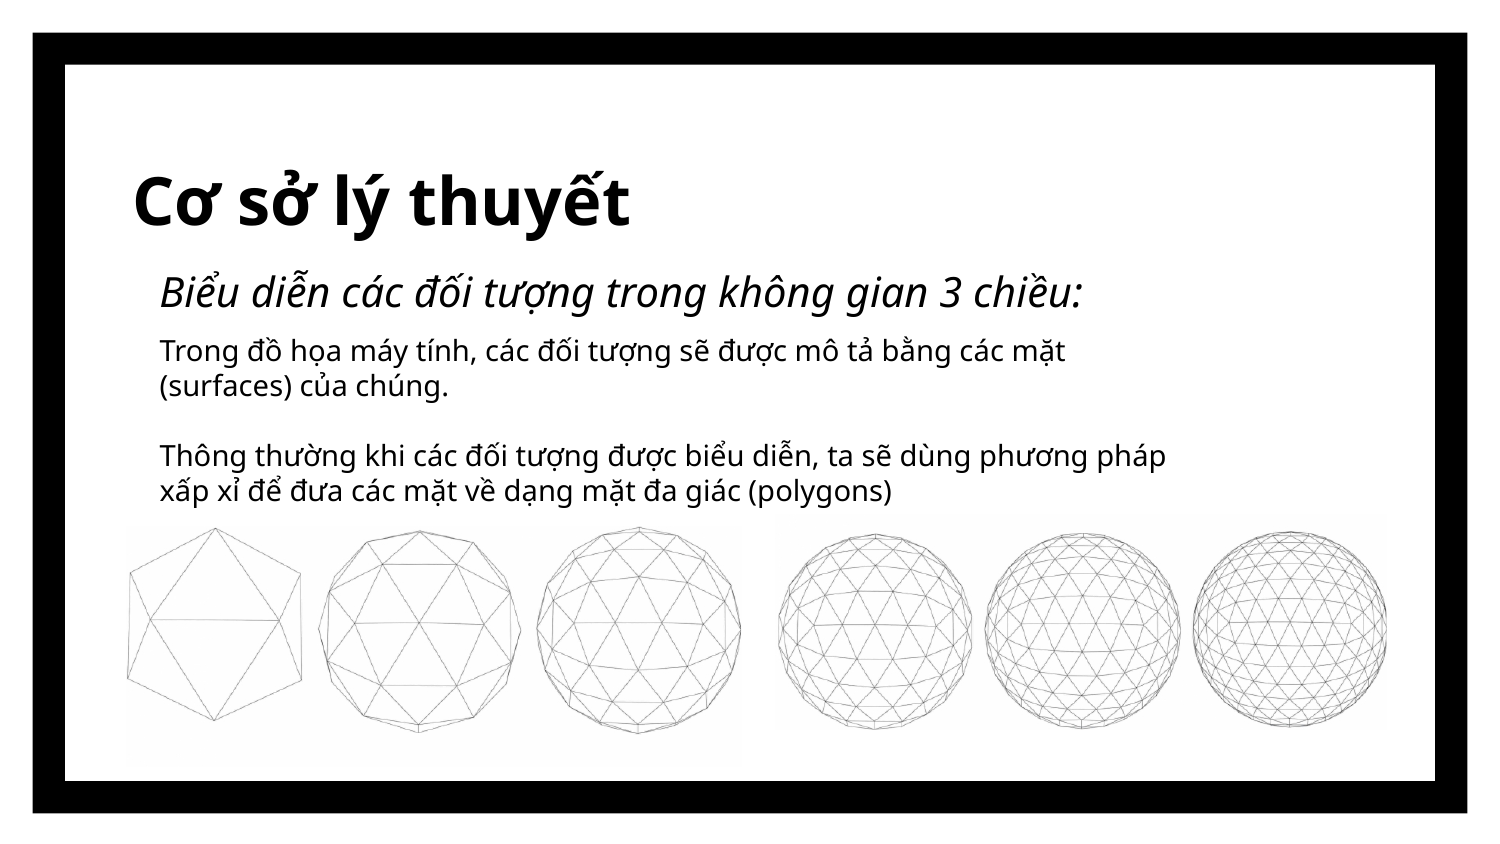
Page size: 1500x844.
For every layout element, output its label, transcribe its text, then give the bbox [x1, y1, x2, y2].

picture [125, 526, 742, 768]
picture [771, 513, 1387, 755]
text_box Biểu diễn các đối tượng trong không gian 3 chiều: [144, 250, 1308, 318]
text_box Trong đồ họa máy tính, các đối tượng sẽ được mô tả bằng các mặt (surfaces) của chúng. Thông thường khi các đối tượng được biểu diễn, ta sẽ dùng phương pháp xấp xỉ để đưa các mặt về dạng mặt đa giác (polygons) [144, 318, 1199, 675]
text_box Cơ sở lý thuyết [116, 143, 763, 251]
